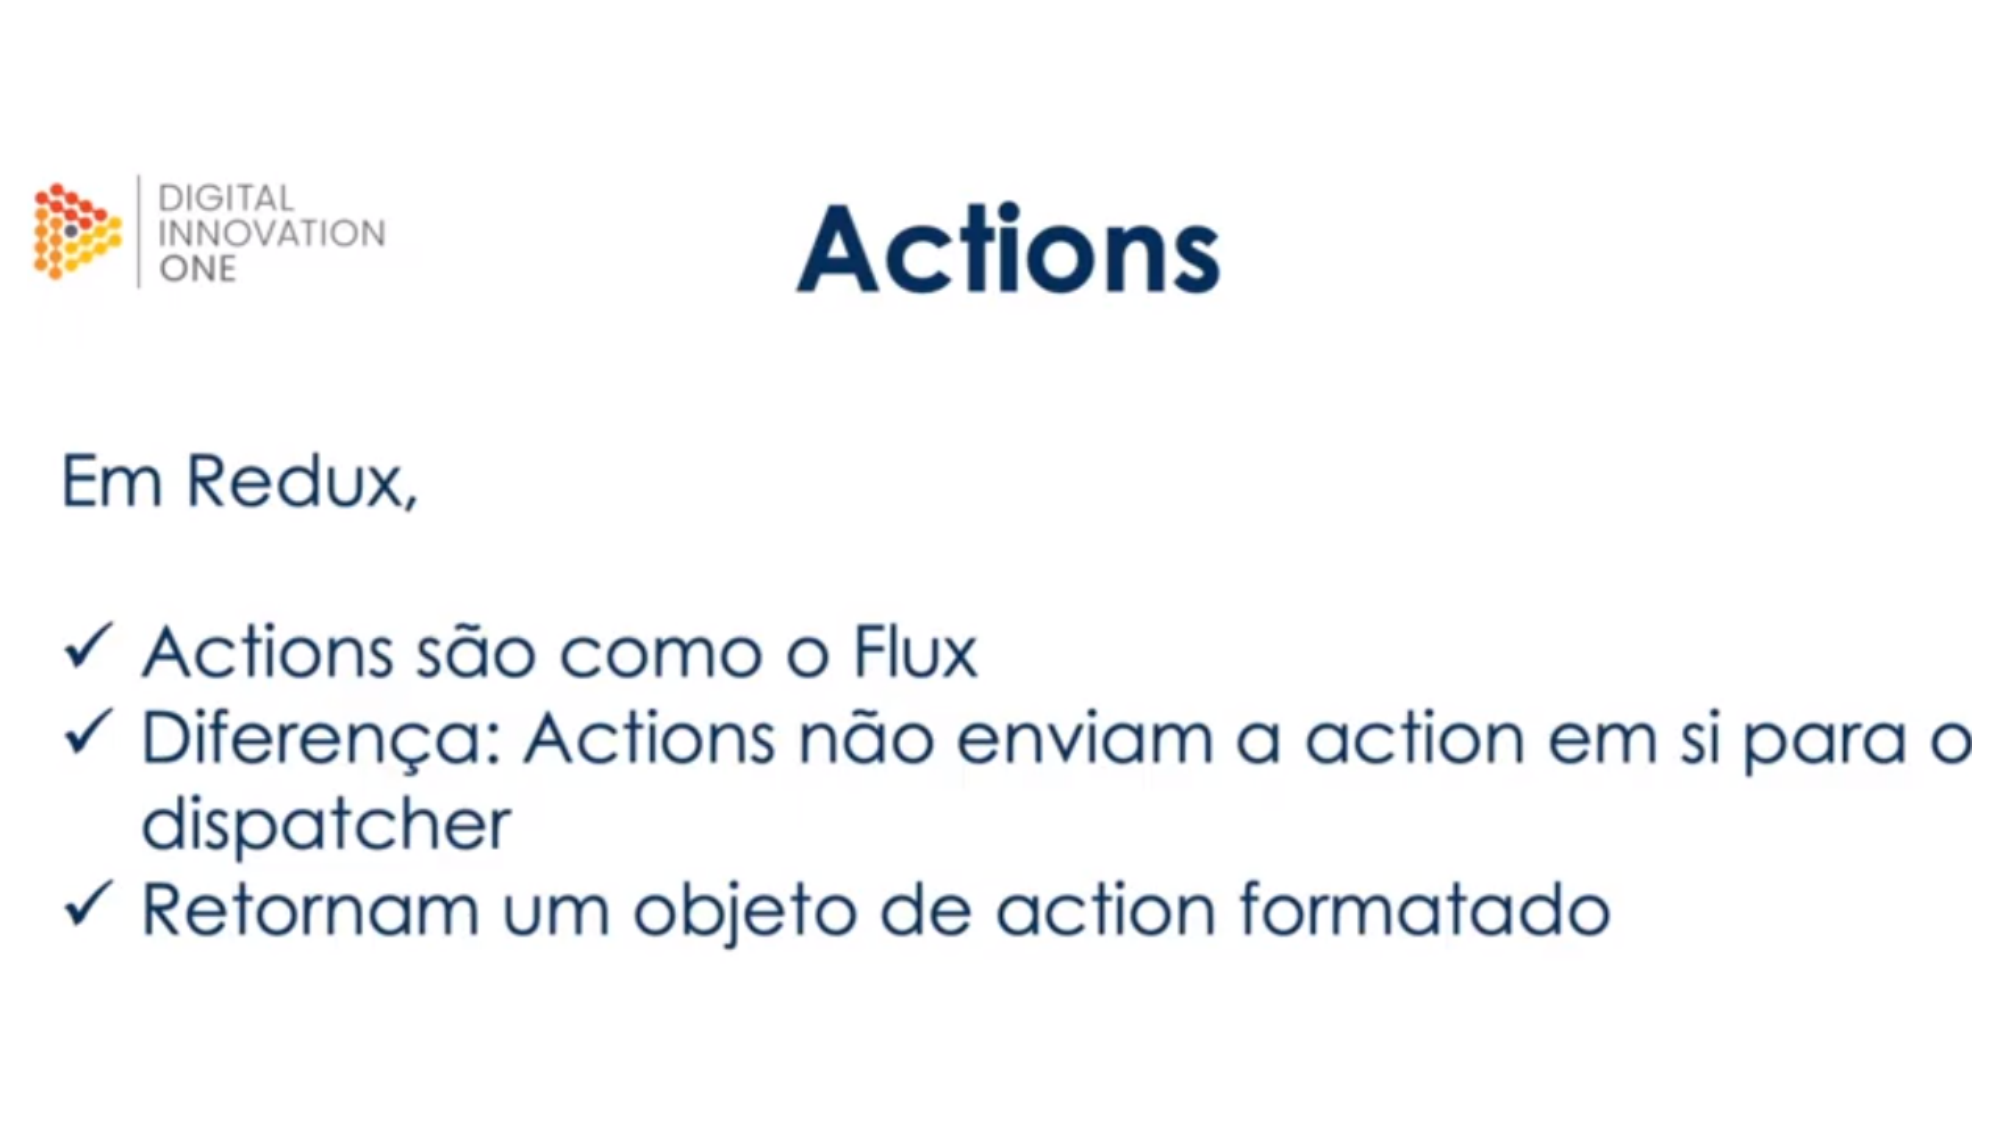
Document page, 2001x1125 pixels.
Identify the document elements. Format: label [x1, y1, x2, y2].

picture [27, 161, 1973, 964]
